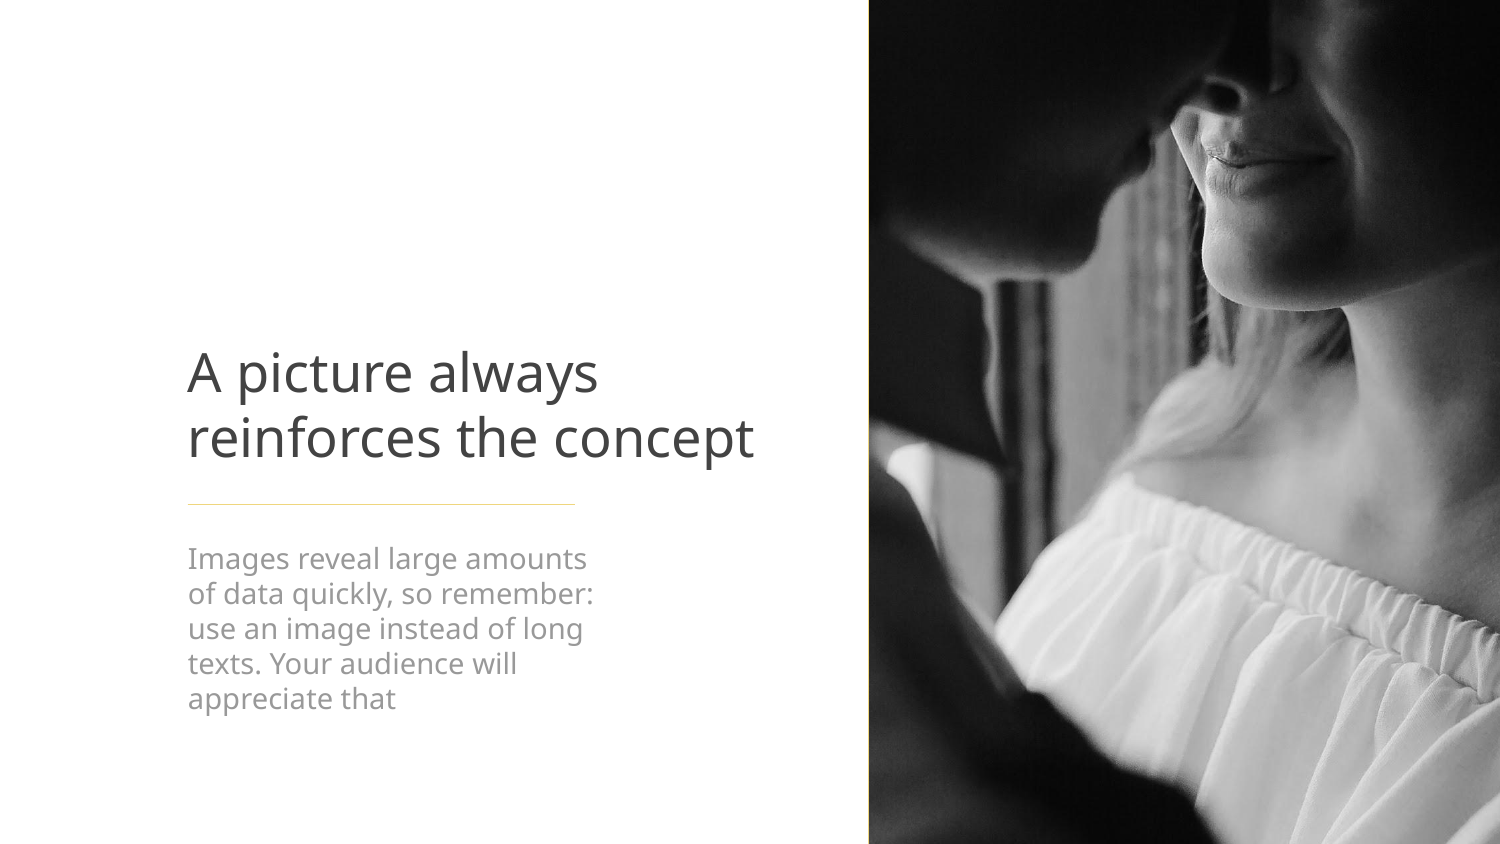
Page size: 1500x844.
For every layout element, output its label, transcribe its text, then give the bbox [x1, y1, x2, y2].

title A picture always reinforces the concept [172, 401, 811, 484]
subtitle Images reveal large amounts of data quickly, so remember: use an image instead of long texts. Your audience will appreciate that [172, 525, 634, 651]
picture [870, 0, 1500, 844]
